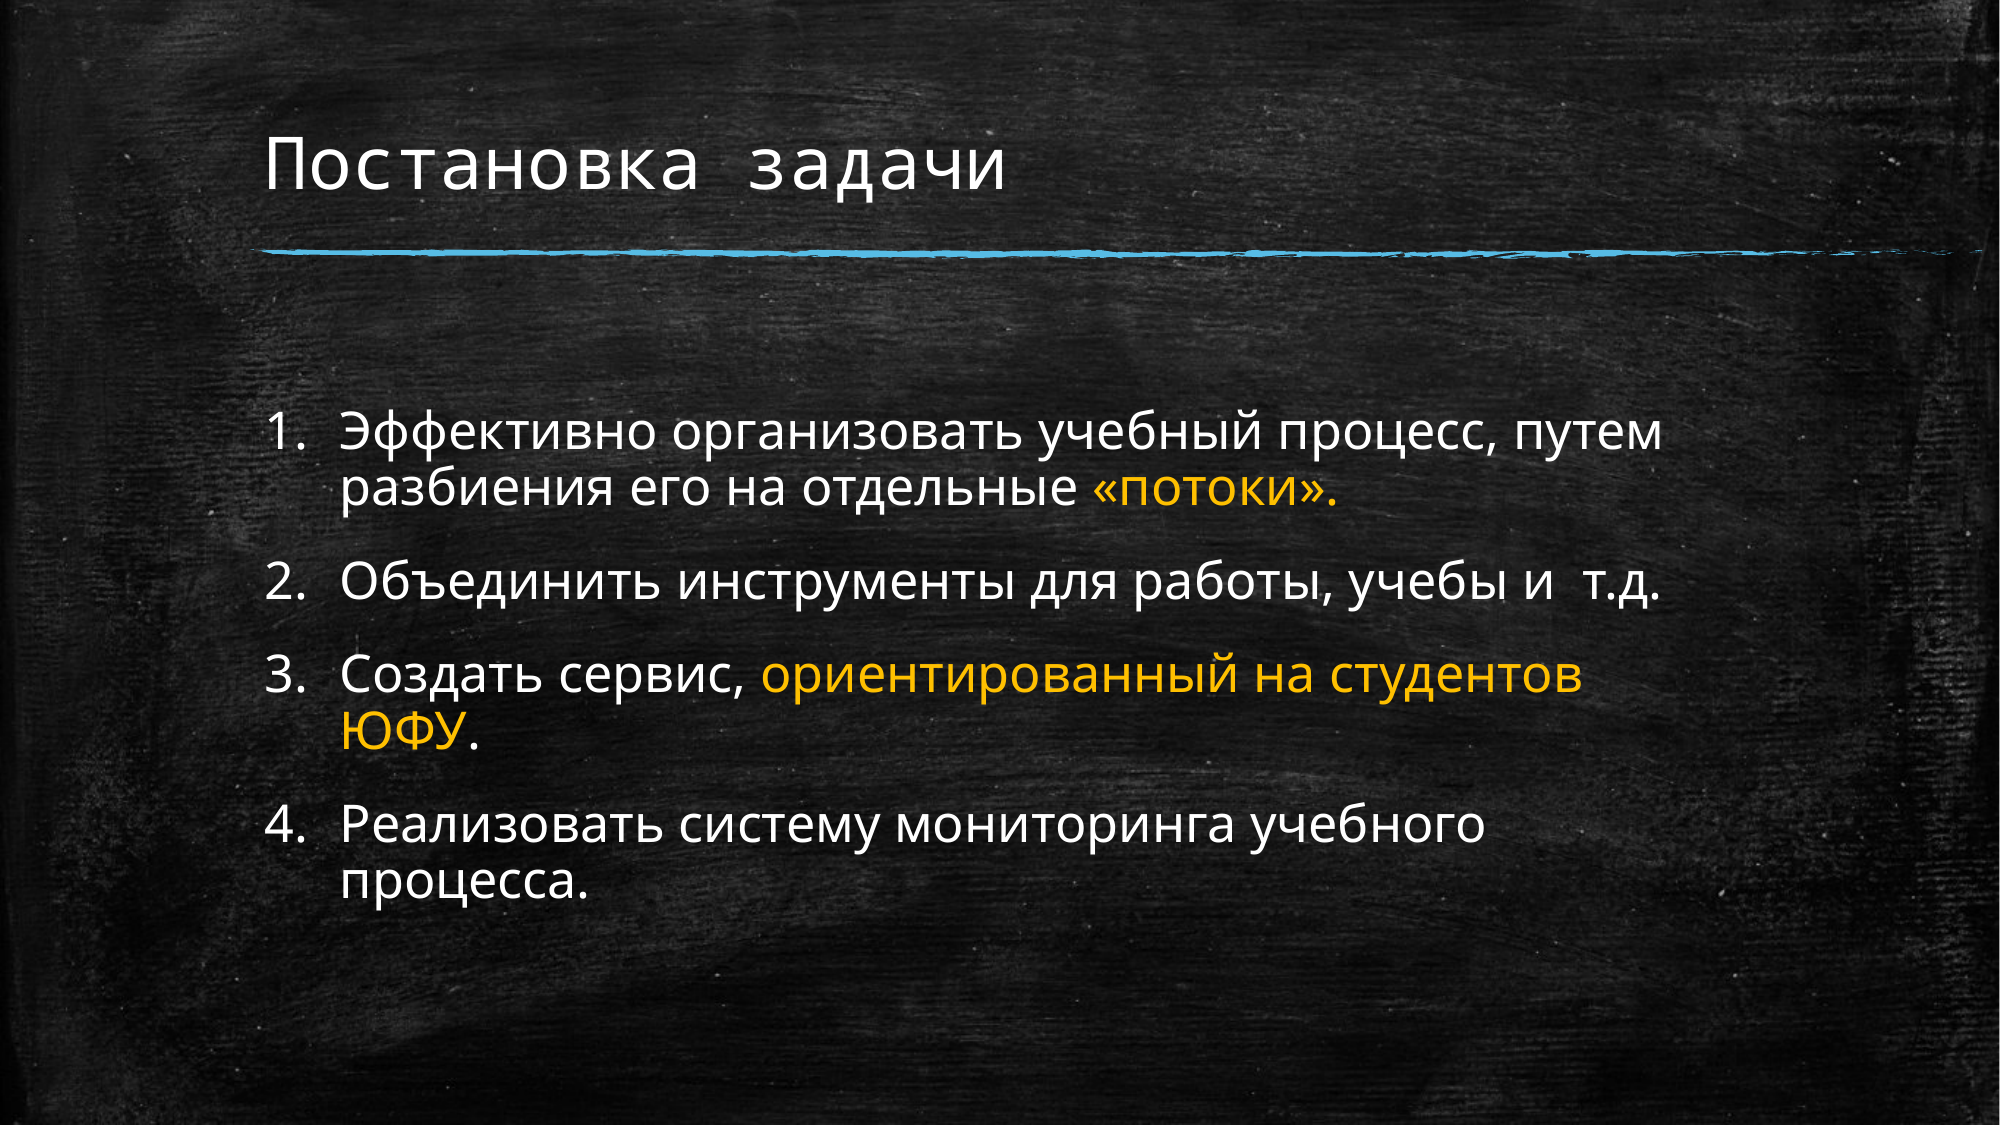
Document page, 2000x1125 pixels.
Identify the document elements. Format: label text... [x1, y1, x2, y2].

title Постановка задачи [249, 45, 1750, 213]
list Эффективно организовать учебный процесс, путем разбиения его на отдельные «потоки». Объединить инструменты для работы, учебы и т.д. Создать сервис, ориентированный на студентов ЮФУ. Реализовать систему мониторинга учебного процесса. [249, 397, 1750, 1098]
